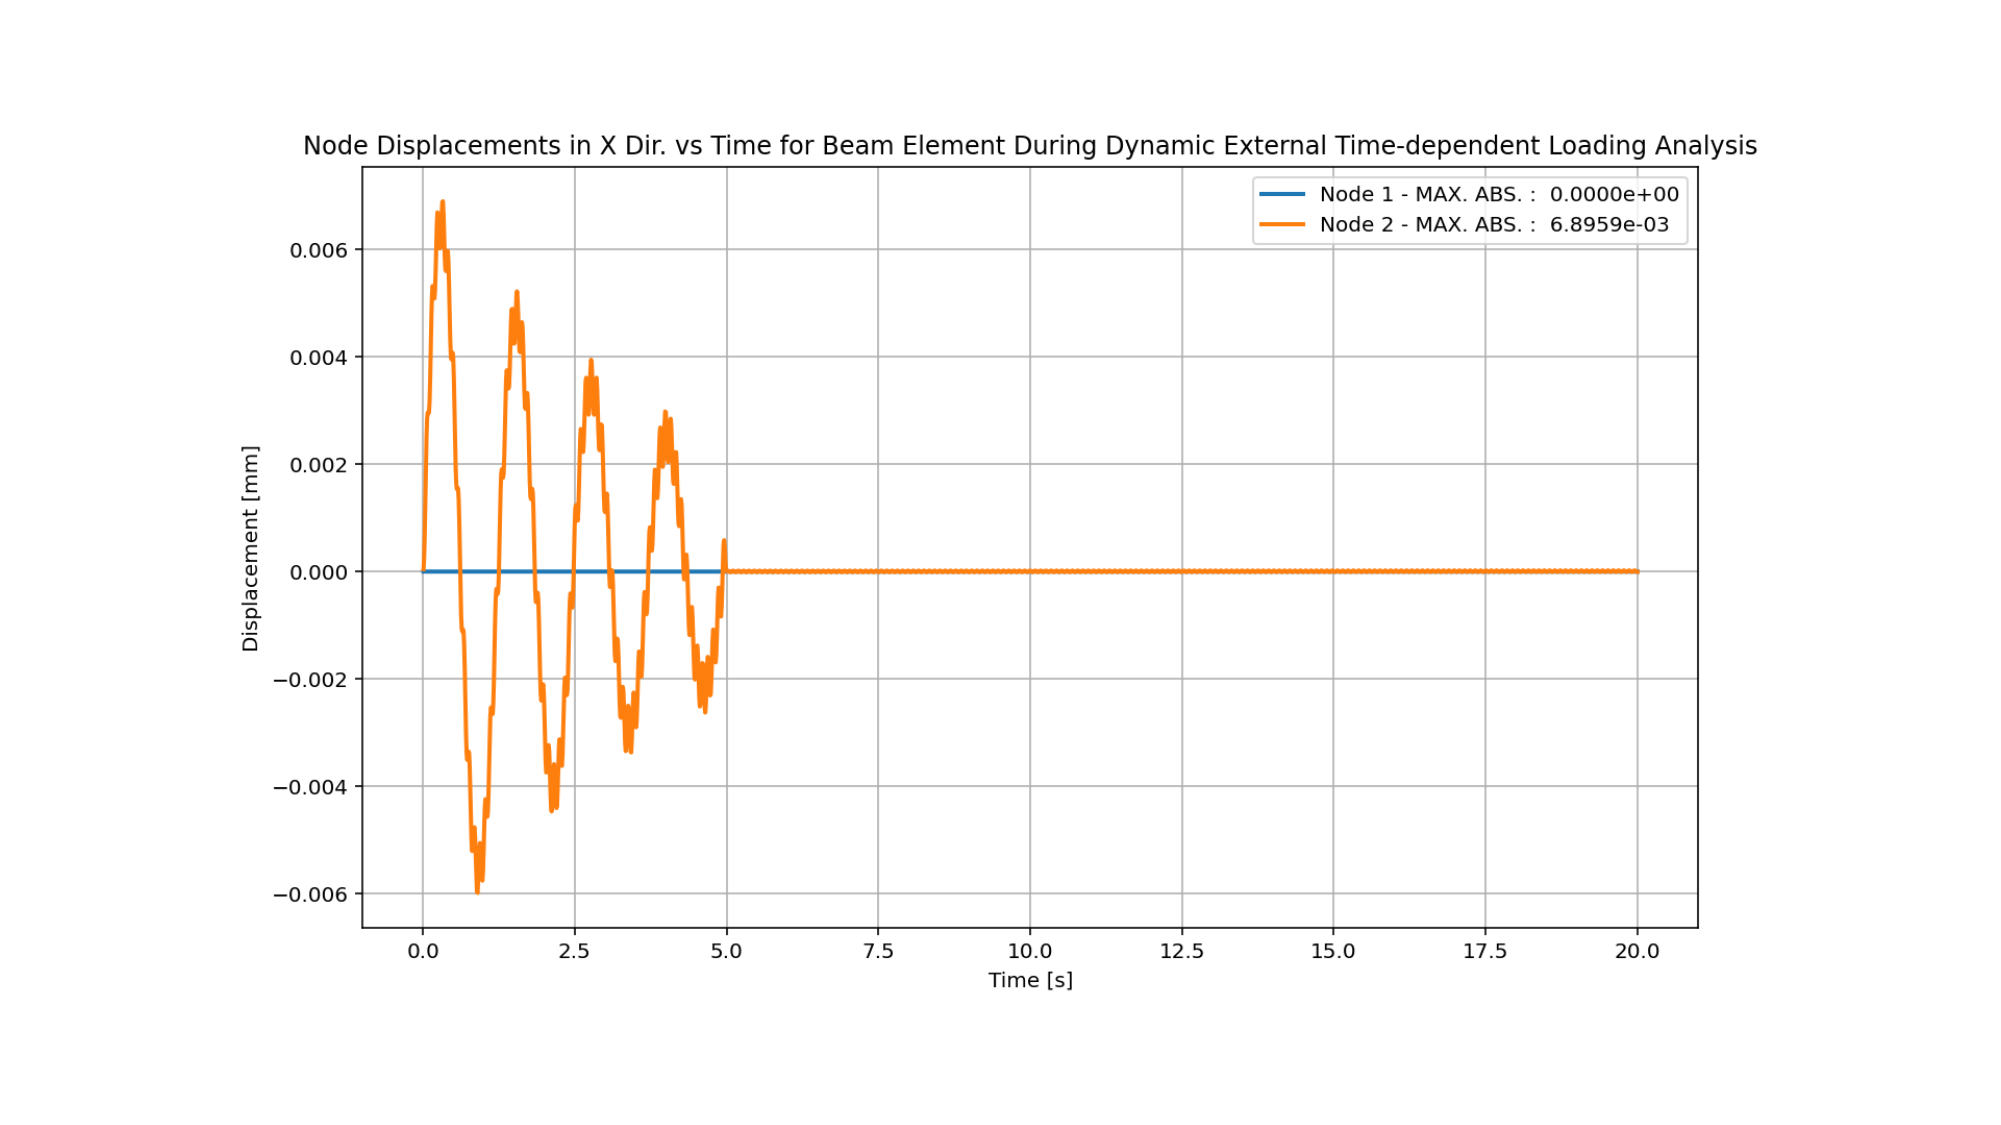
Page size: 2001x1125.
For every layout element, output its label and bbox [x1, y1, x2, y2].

picture [227, 119, 1773, 1006]
